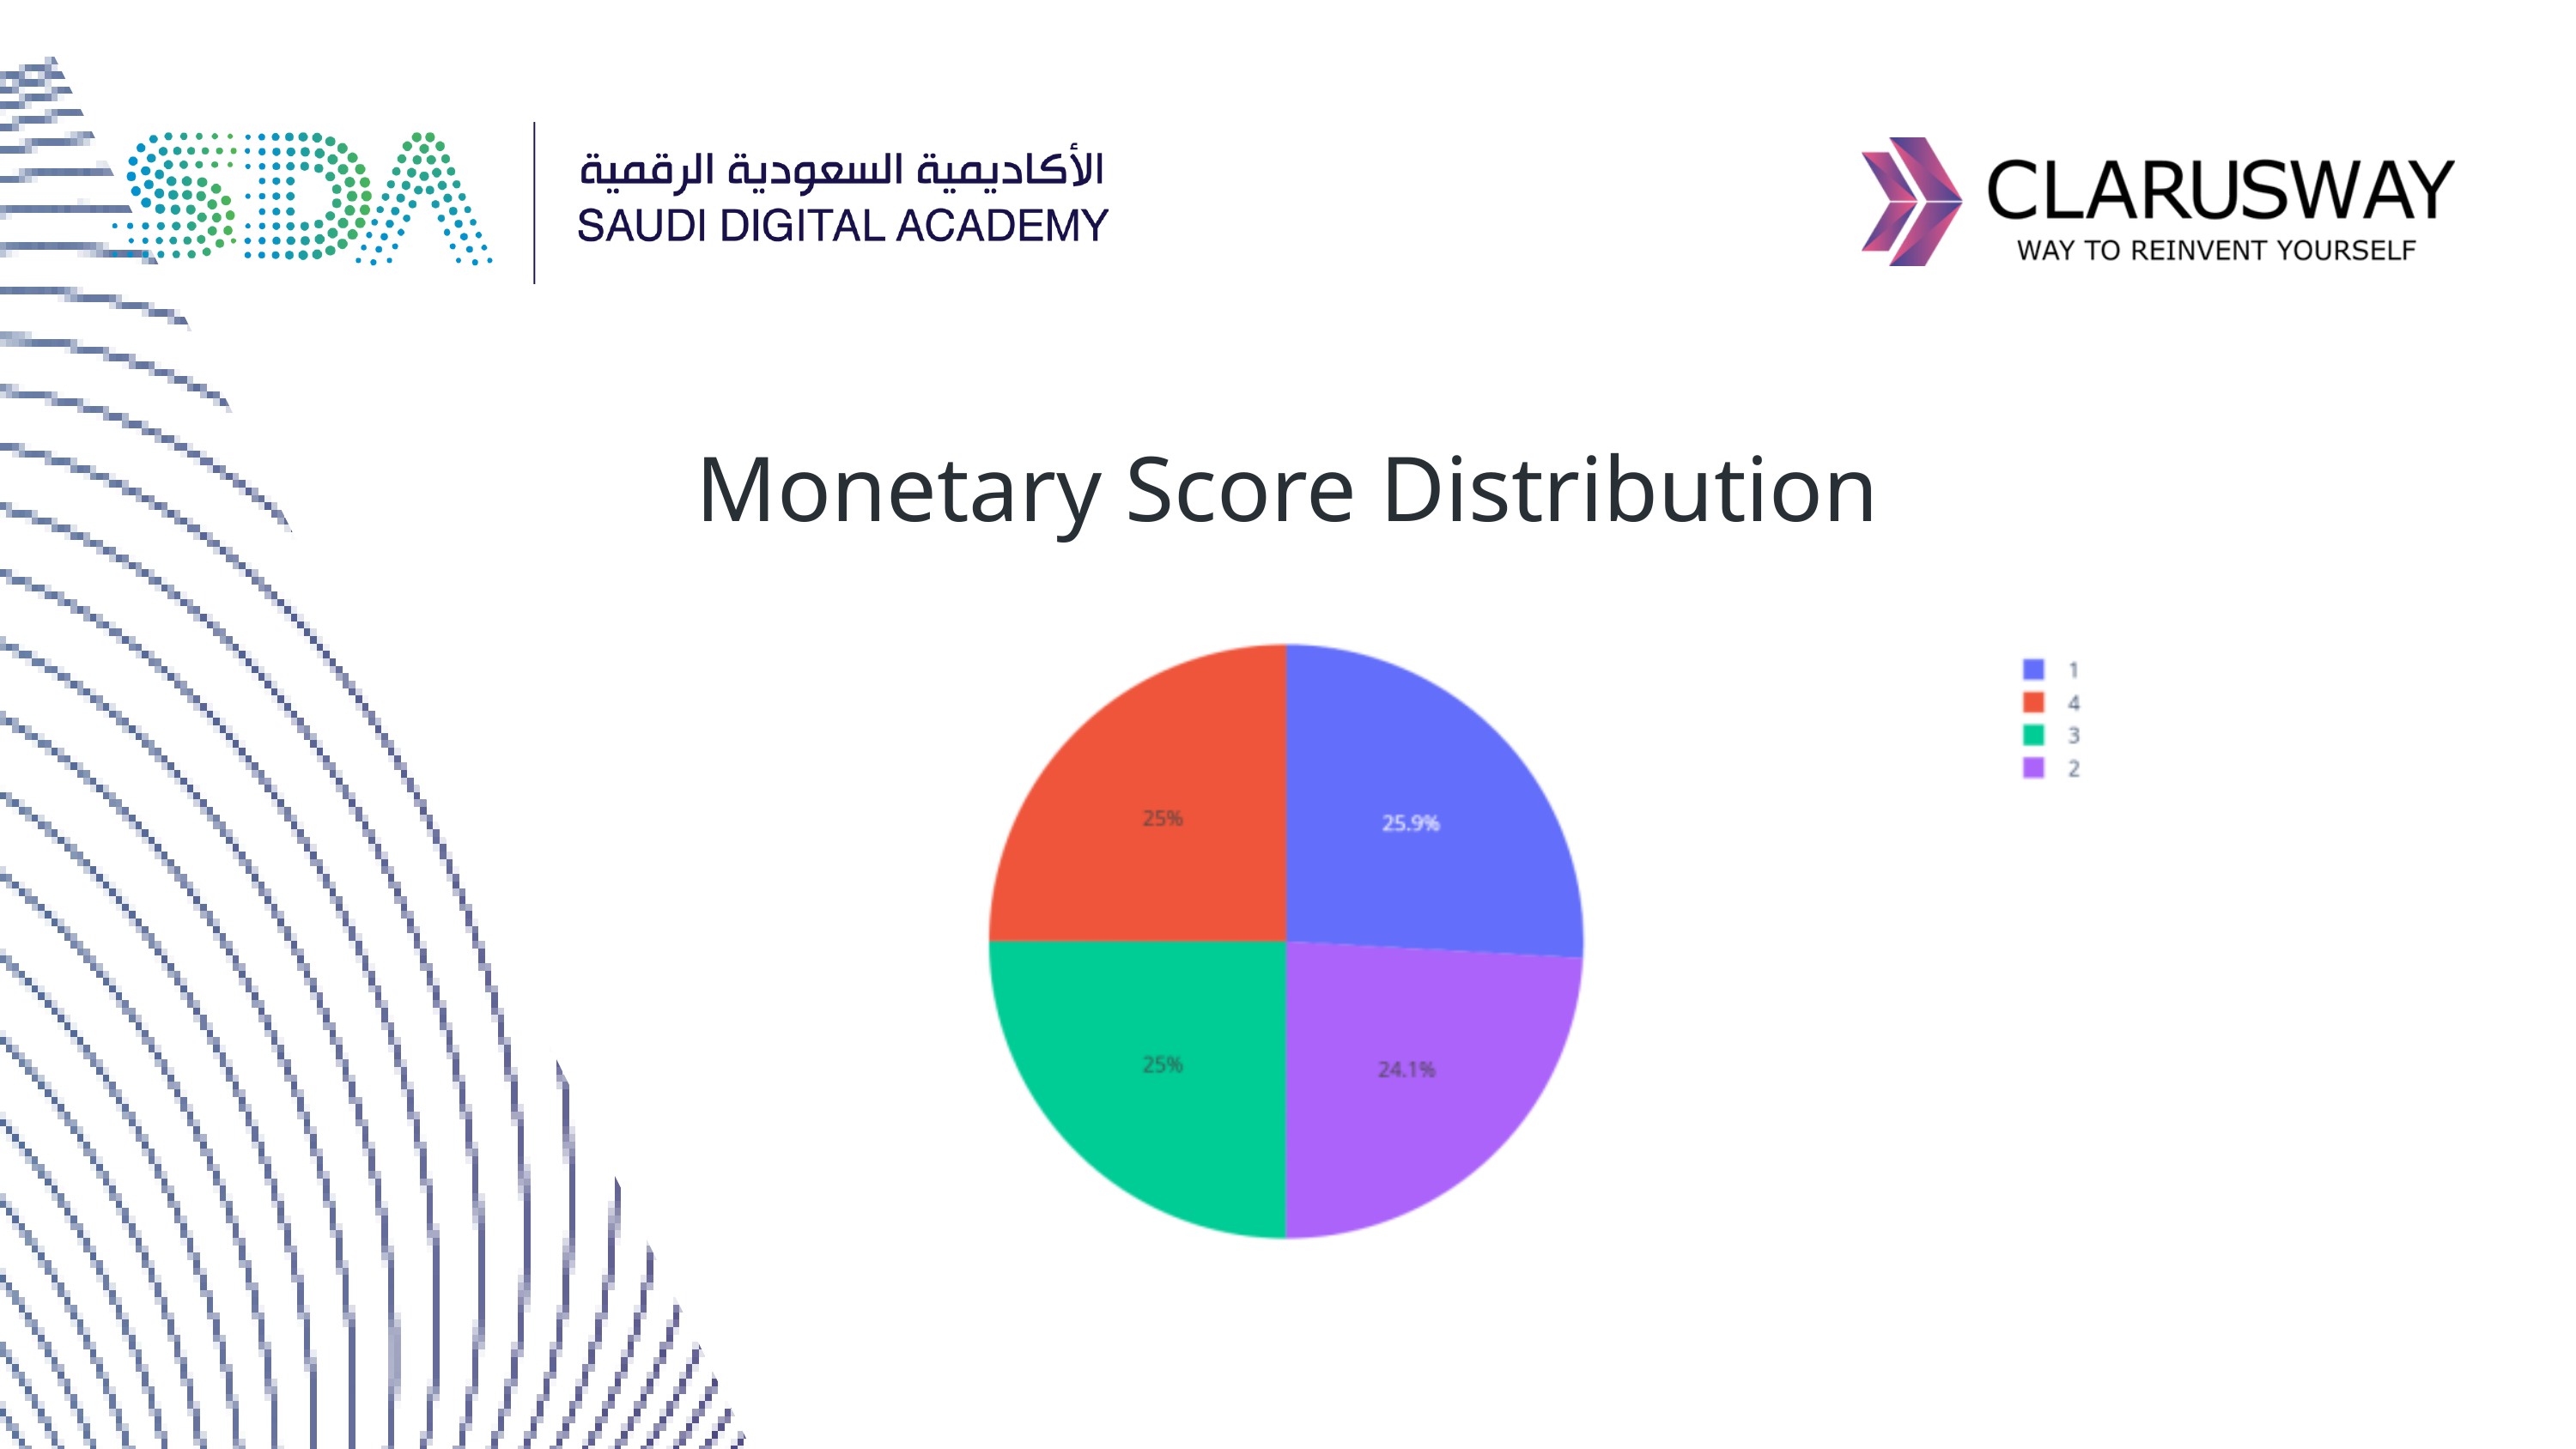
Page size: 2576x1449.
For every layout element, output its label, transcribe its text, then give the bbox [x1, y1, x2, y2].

text_box [1862, 137, 2456, 266]
text_box Monetary Score Distribution [335, 450, 2241, 540]
text_box [983, 597, 2151, 1245]
text_box [112, 122, 1109, 284]
text_box [0, 27, 752, 1449]
